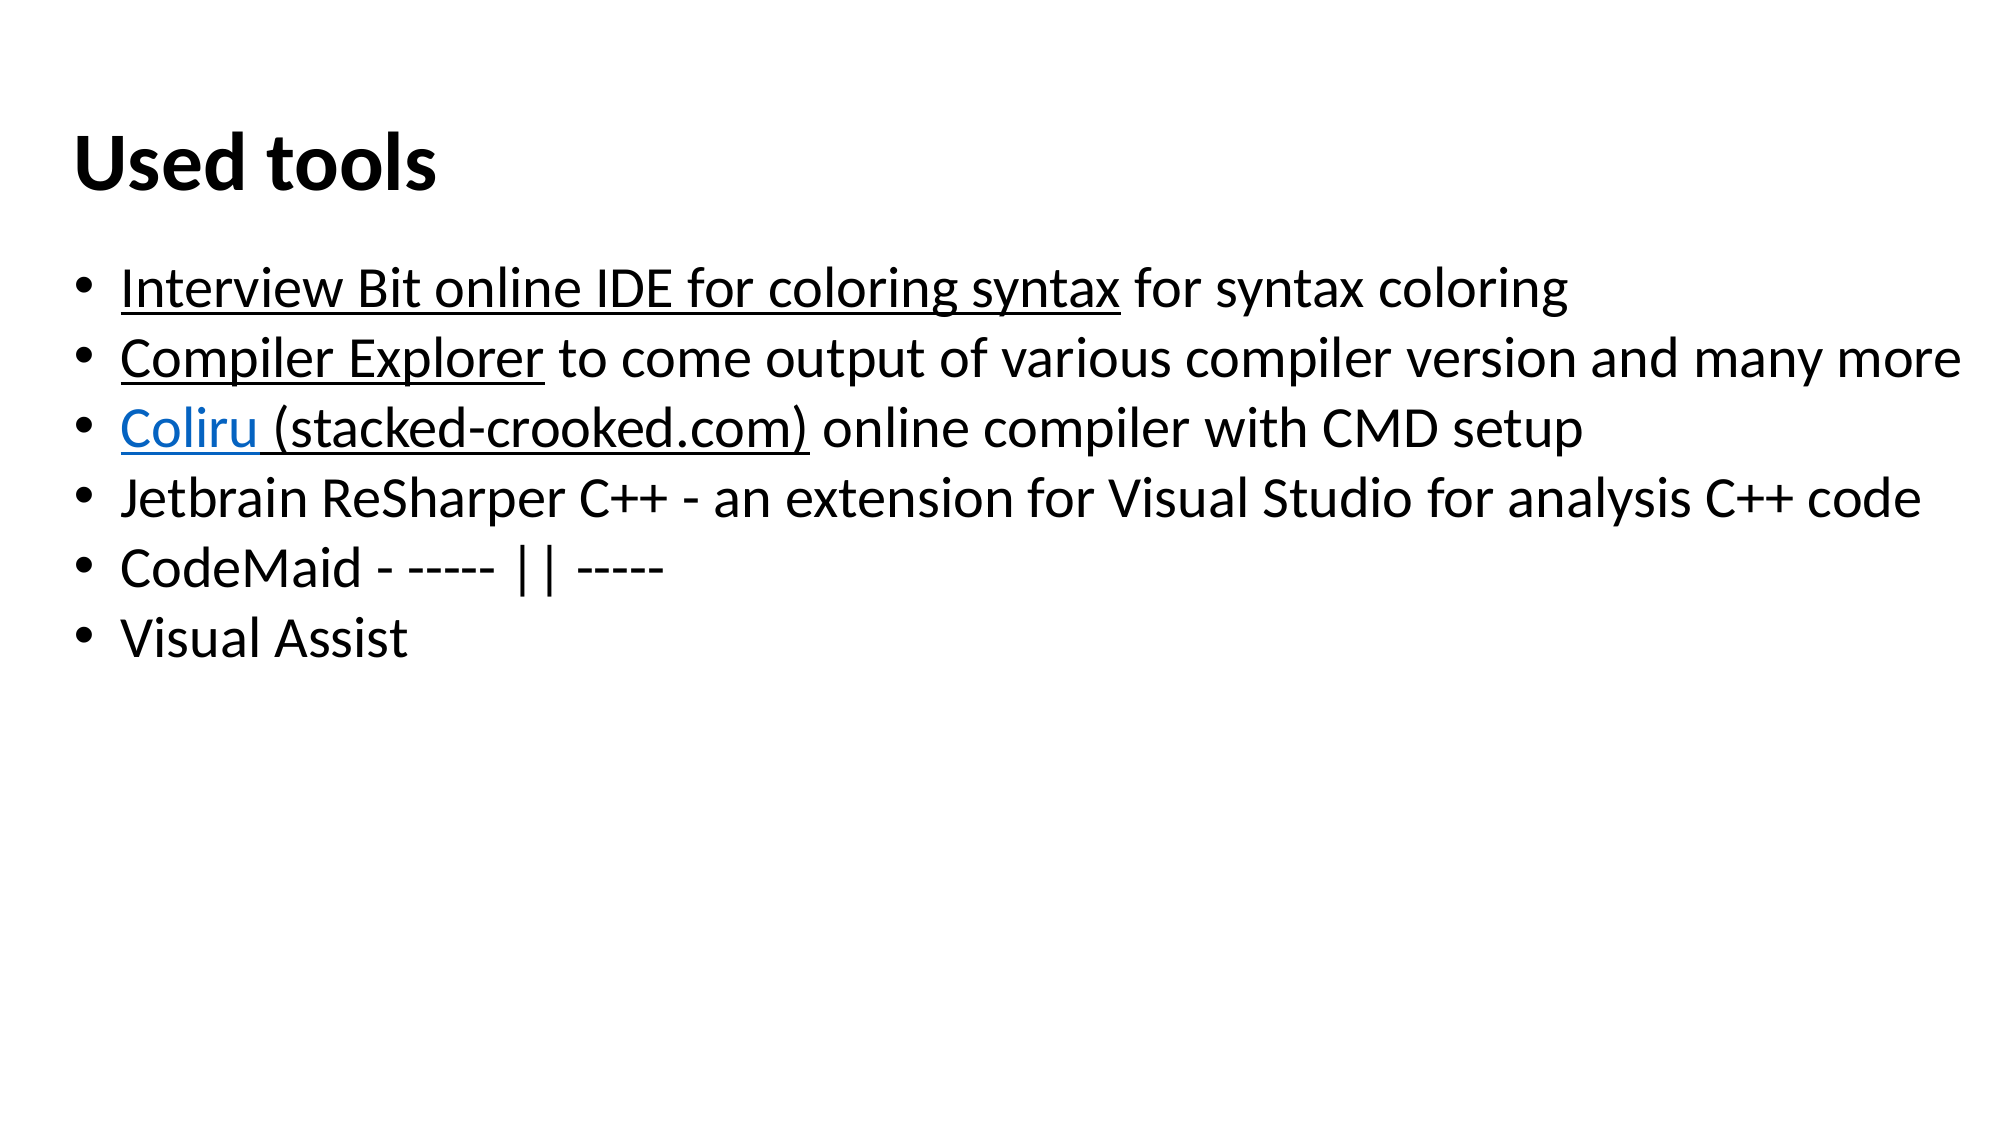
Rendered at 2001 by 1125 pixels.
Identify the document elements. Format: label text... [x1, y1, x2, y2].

text_box Used tools [0, 0, 2000, 215]
text_box Interview Bit online IDE for coloring syntax for syntax coloring Compiler Explorer to come output of various compiler version and many more Coliru (stacked-crooked.com) online compiler with CMD setup Jetbrain ReSharper C++ - an extension for Visual Studio for analysis C++ code CodeMaid - ----- || ----- Visual Assist [0, 242, 2000, 677]
